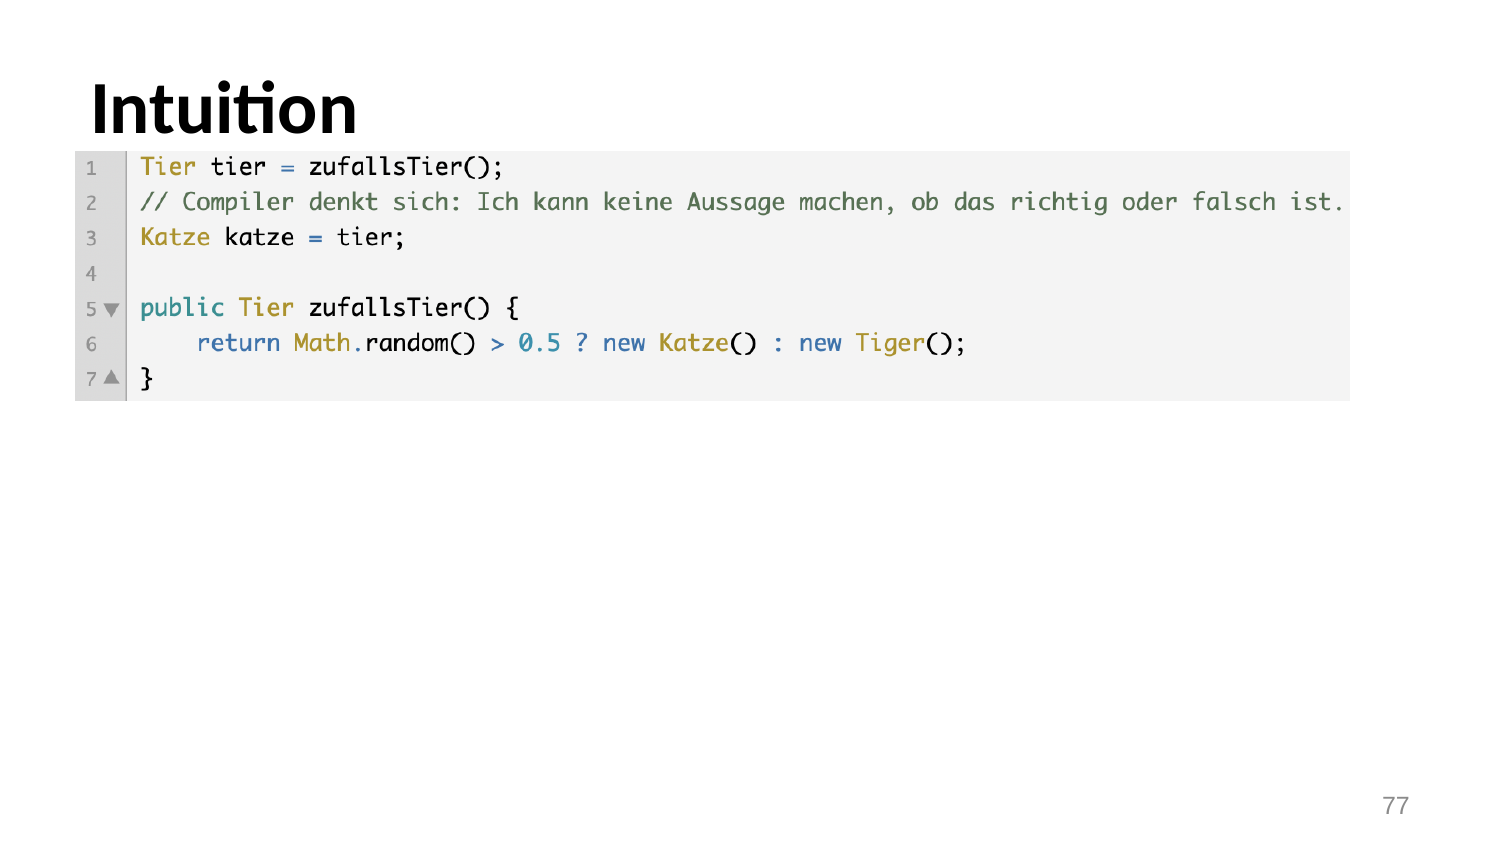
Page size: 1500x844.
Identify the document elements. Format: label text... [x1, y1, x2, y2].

title Intuition [75, 33, 1425, 175]
slide_number 77 [1074, 782, 1425, 827]
picture [74, 151, 1351, 401]
